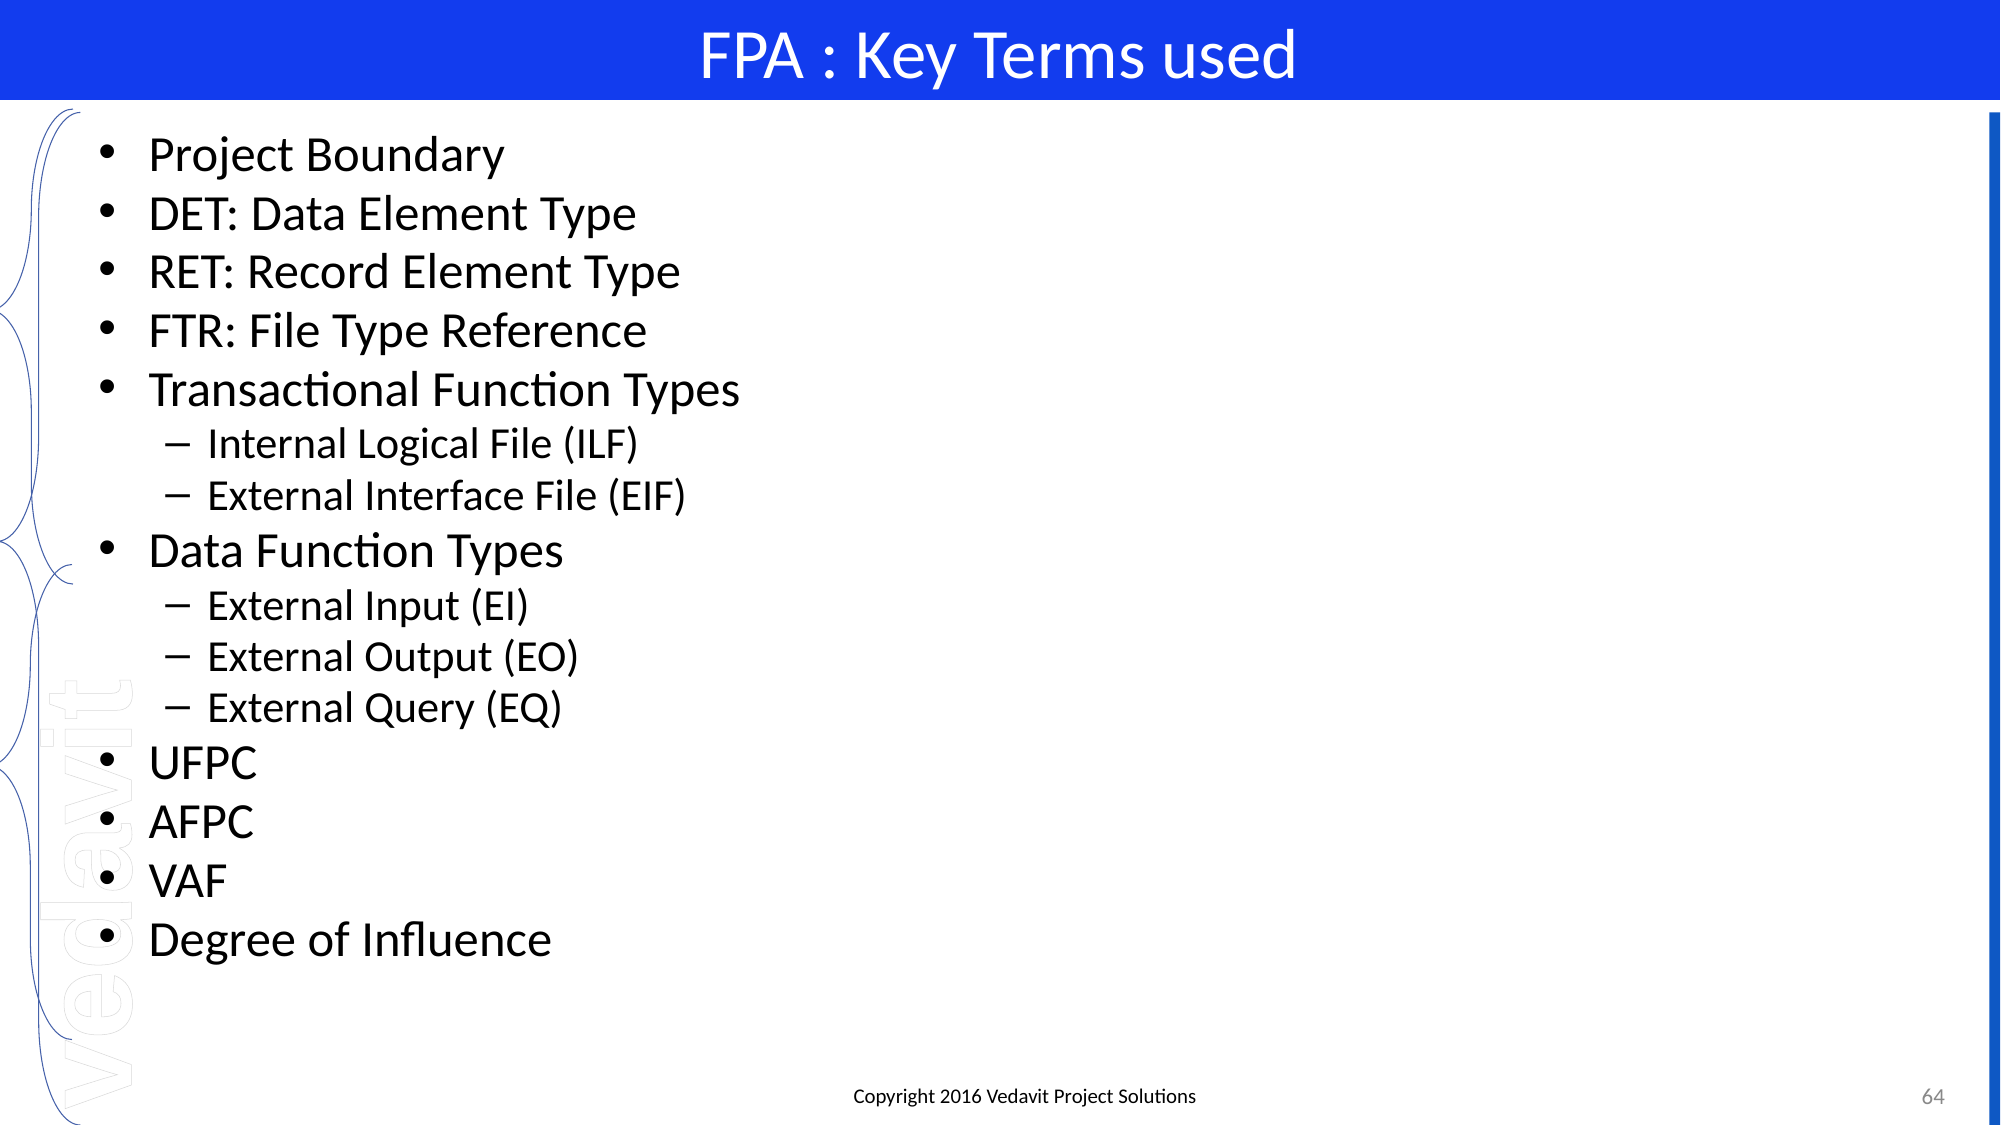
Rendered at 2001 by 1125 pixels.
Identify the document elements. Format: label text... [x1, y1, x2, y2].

slide_number 64 [1866, 1065, 2000, 1125]
title FPA : Key Terms used [0, 0, 2000, 100]
list Project Boundary DET: Data Element Type RET: Record Element Type FTR: File Type Reference Transactional Function Types Internal Logical File (ILF) External Interface File (EIF) Data Function Types External Input (EI) External Output (EO) External Query (EQ) UFPC AFPC VAF Degree of Influence [83, 125, 1884, 975]
